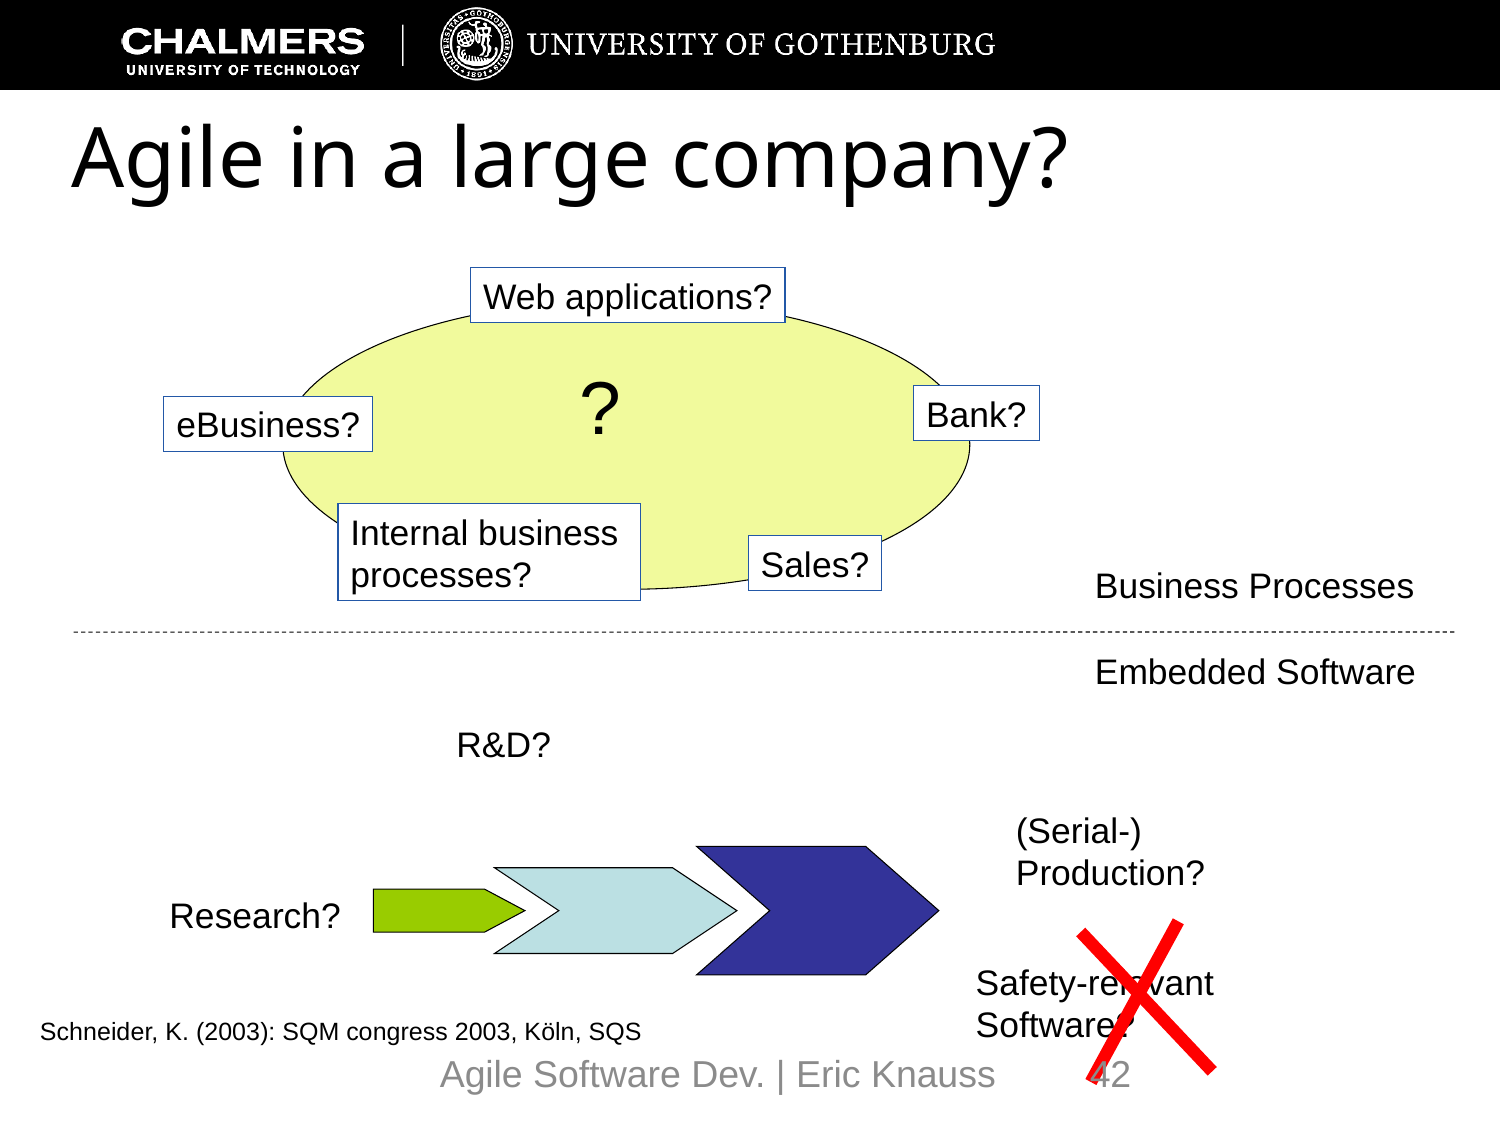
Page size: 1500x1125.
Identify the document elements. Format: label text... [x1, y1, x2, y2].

text_box Business Processes [1082, 556, 1427, 612]
text_box Schneider, K. (2003): SQM congress 2003, Köln, SQS [25, 1007, 658, 1053]
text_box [70, 631, 1455, 976]
text_box Sales? [748, 535, 882, 591]
text_box Internal business processes? [338, 503, 641, 601]
text_box [283, 315, 970, 590]
slide_number 42 [1074, 1042, 1425, 1103]
footer Agile Software Dev. | Eric Knauss [425, 1042, 1074, 1103]
picture [112, 7, 999, 84]
text_box ? [567, 353, 634, 456]
text_box Safety-relevant Software? [963, 983, 1227, 1042]
title Agile in a large company? [58, 97, 1300, 196]
text_box eBusiness? [163, 396, 373, 452]
text_box Bank? [913, 385, 1040, 441]
text_box Web applications? [470, 267, 786, 323]
